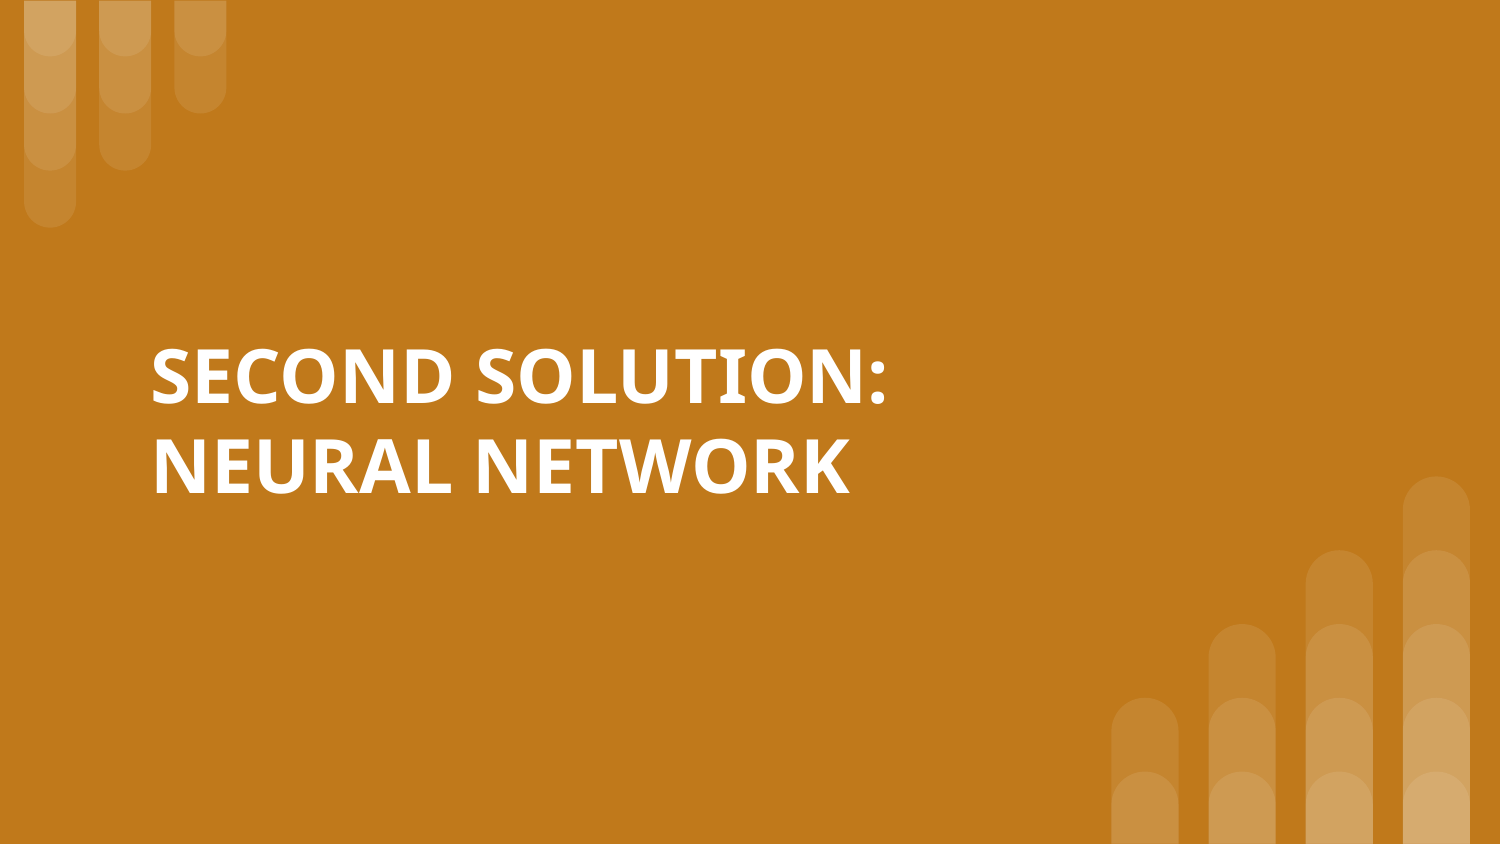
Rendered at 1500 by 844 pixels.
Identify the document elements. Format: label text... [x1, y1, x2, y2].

title SECOND SOLUTION: NEURAL NETWORK [135, 264, 1097, 572]
